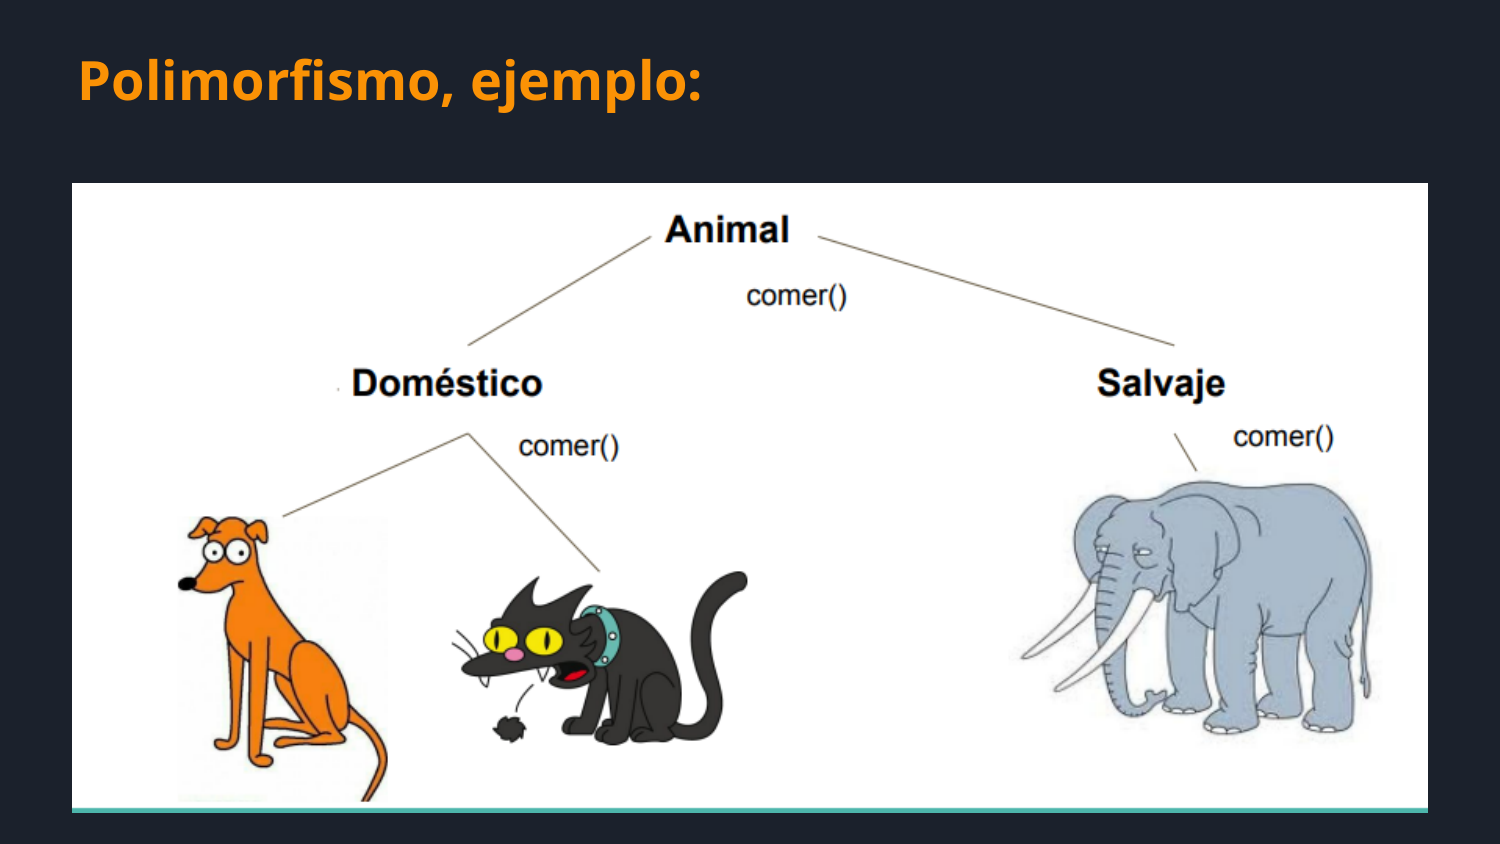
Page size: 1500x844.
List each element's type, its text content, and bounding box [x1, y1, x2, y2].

picture [72, 183, 1428, 813]
text_box Polimorfismo, ejemplo: [62, 31, 1437, 127]
